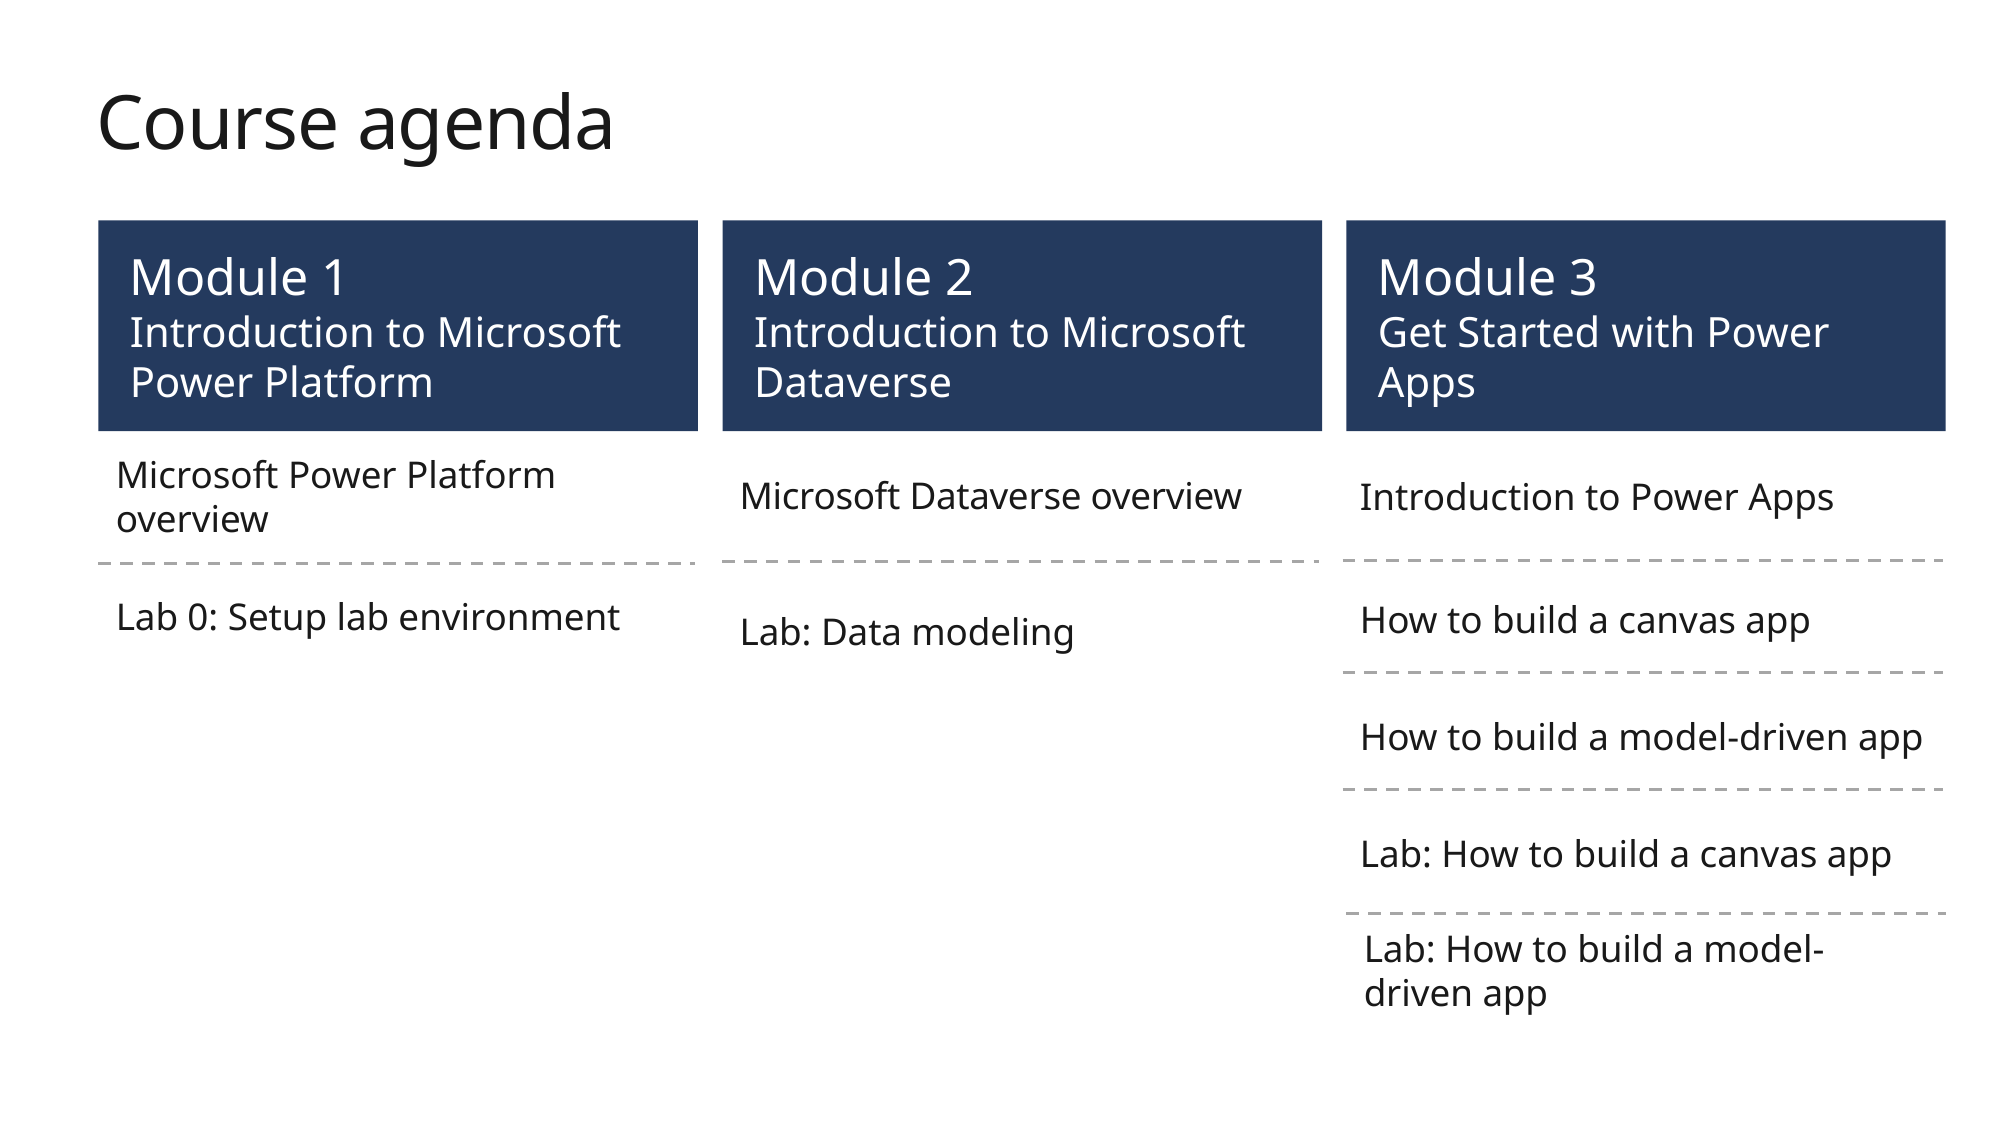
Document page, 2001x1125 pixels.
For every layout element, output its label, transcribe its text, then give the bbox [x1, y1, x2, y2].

text_box Lab 0: Setup lab environment [98, 564, 696, 668]
text_box Lab: How to build a canvas app [1342, 796, 1943, 910]
title Course agenda [96, 75, 1904, 166]
text_box Microsoft Power Platform overview [97, 439, 699, 553]
text_box Module 3 Get Started with Power Apps [1346, 220, 1946, 432]
text_box Module 1 Introduction to Microsoft Power Platform [98, 220, 698, 432]
text_box Introduction to Power Apps [1342, 439, 1943, 553]
text_box How to build a canvas app [1342, 562, 1943, 672]
text_box Module 2 Introduction to Microsoft Dataverse [722, 220, 1323, 432]
text_box How to build a model-driven app [1342, 679, 1943, 789]
text_box Lab: How to build a model-driven app [1345, 913, 1947, 1027]
text_box Lab: Data modeling [721, 578, 1320, 683]
text_box Microsoft Dataverse overview [721, 438, 1322, 552]
